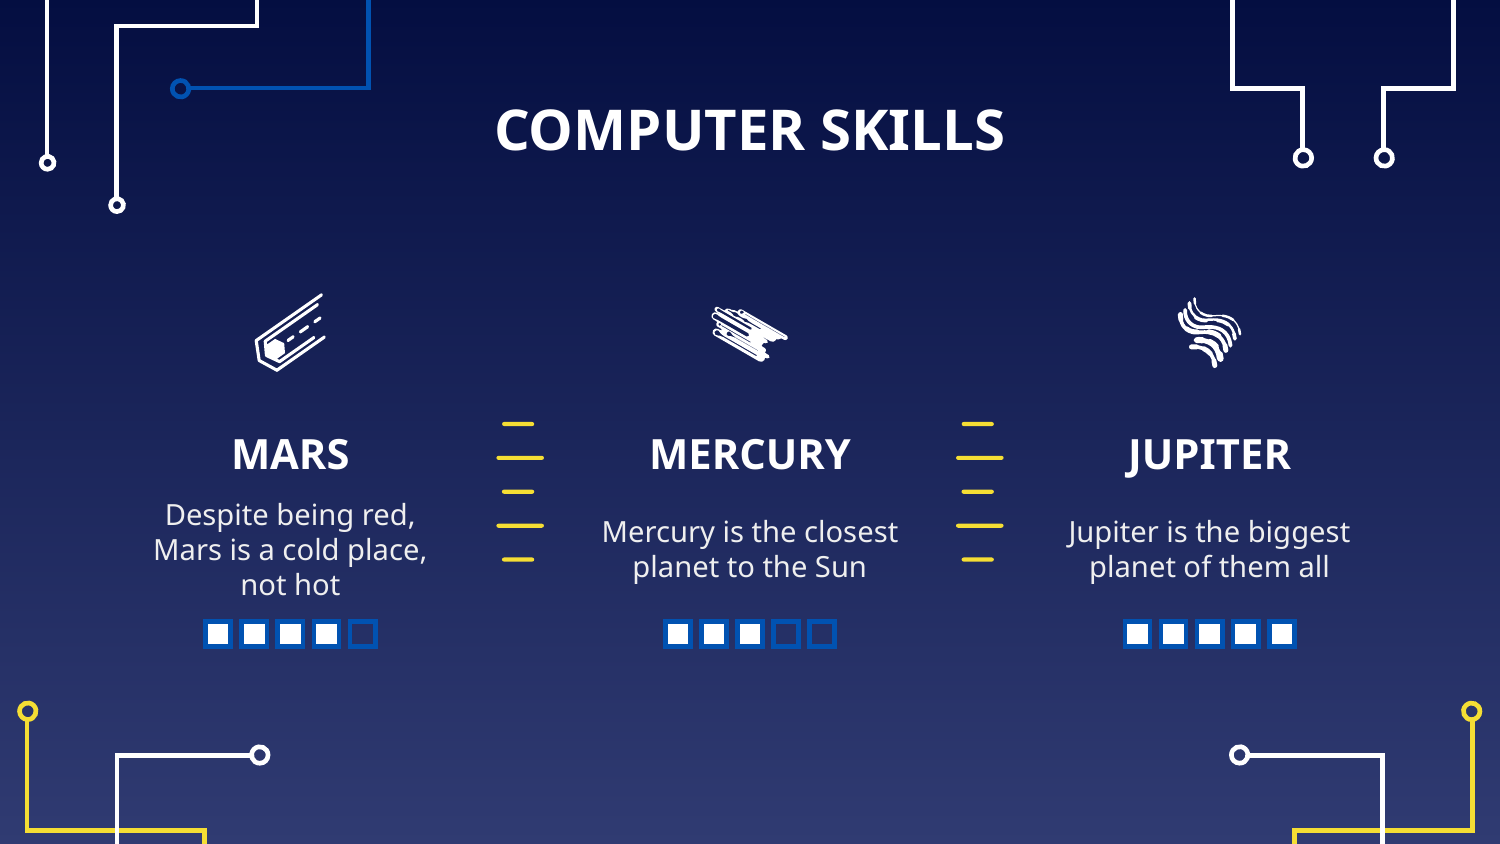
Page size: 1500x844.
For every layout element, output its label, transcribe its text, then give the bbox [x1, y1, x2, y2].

subtitle Jupiter is the biggest planet of them all [1037, 493, 1382, 604]
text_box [496, 421, 545, 562]
title MARS [118, 421, 463, 485]
subtitle Mercury is the closest planet to the Sun [577, 493, 923, 604]
title MERCURY [577, 421, 923, 485]
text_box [254, 293, 327, 373]
subtitle Despite being red, Mars is a cold place, not hot [118, 493, 463, 604]
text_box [664, 621, 836, 647]
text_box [205, 621, 376, 647]
title COMPUTER SKILLS [243, 88, 1257, 167]
text_box [711, 306, 788, 362]
title JUPITER [1037, 421, 1382, 485]
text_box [955, 421, 1004, 562]
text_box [1124, 621, 1295, 647]
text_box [1177, 296, 1242, 369]
